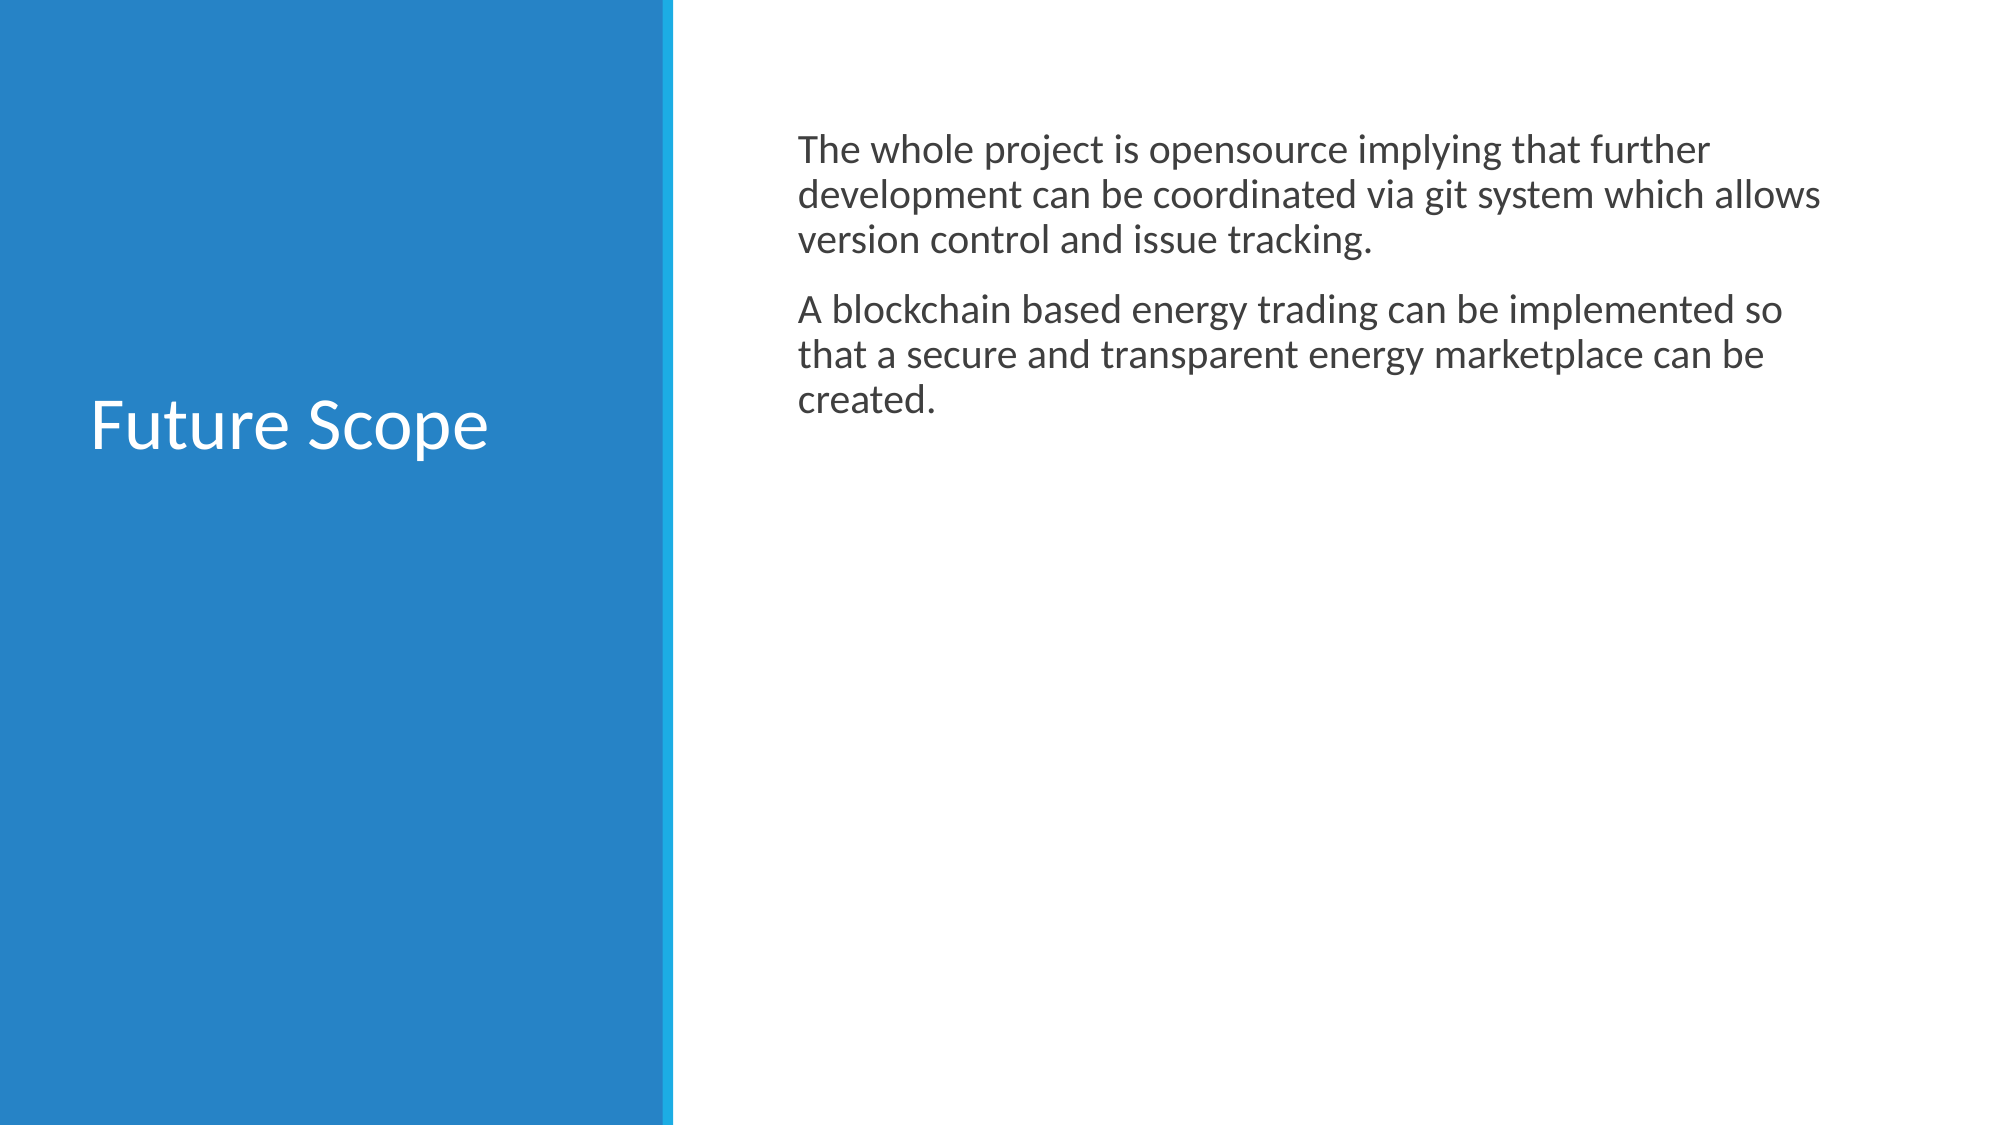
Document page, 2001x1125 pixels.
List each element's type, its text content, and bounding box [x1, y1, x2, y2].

list The whole project is opensource implying that further development can be coordinated via git system which allows version control and issue tracking. A blockchain based energy trading can be implemented so that a secure and transparent energy marketplace can be created. [797, 120, 1863, 983]
title Future Scope [75, 97, 600, 473]
